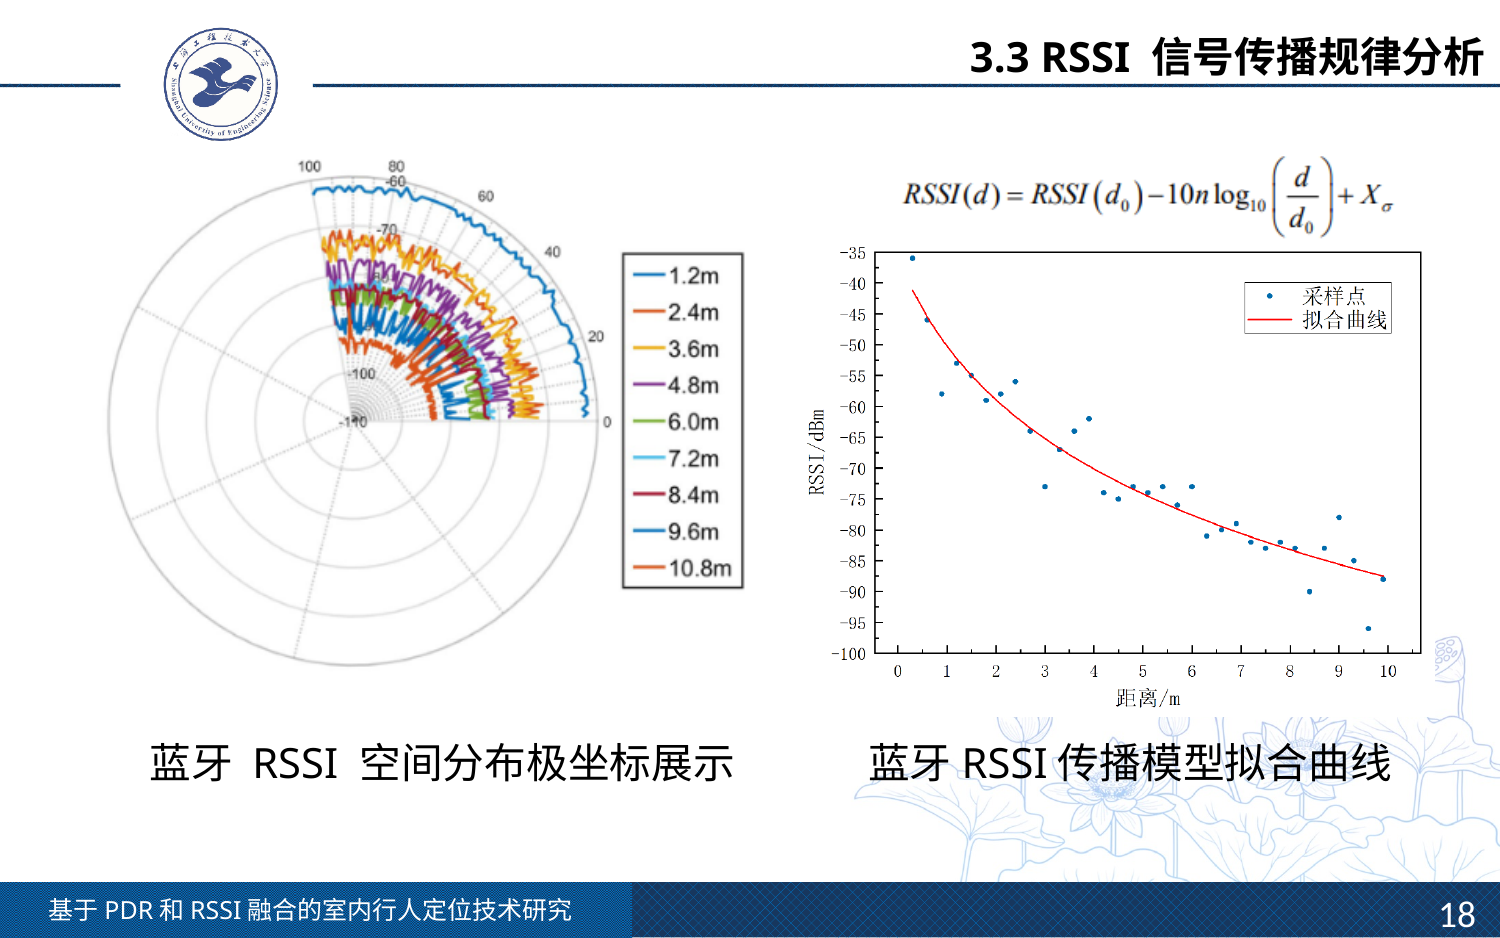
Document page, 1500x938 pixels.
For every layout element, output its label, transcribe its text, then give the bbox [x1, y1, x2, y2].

slide_number 18 [1423, 882, 1495, 933]
picture [0, 0, 1500, 938]
text_box 蓝牙RSSI传播模型拟合曲线 [853, 725, 1435, 795]
text_box 3.3 RSSI 信号传播规律分析 [620, 23, 1500, 89]
text_box 蓝牙 RSSI 空间分布极坐标展示 [134, 716, 752, 794]
